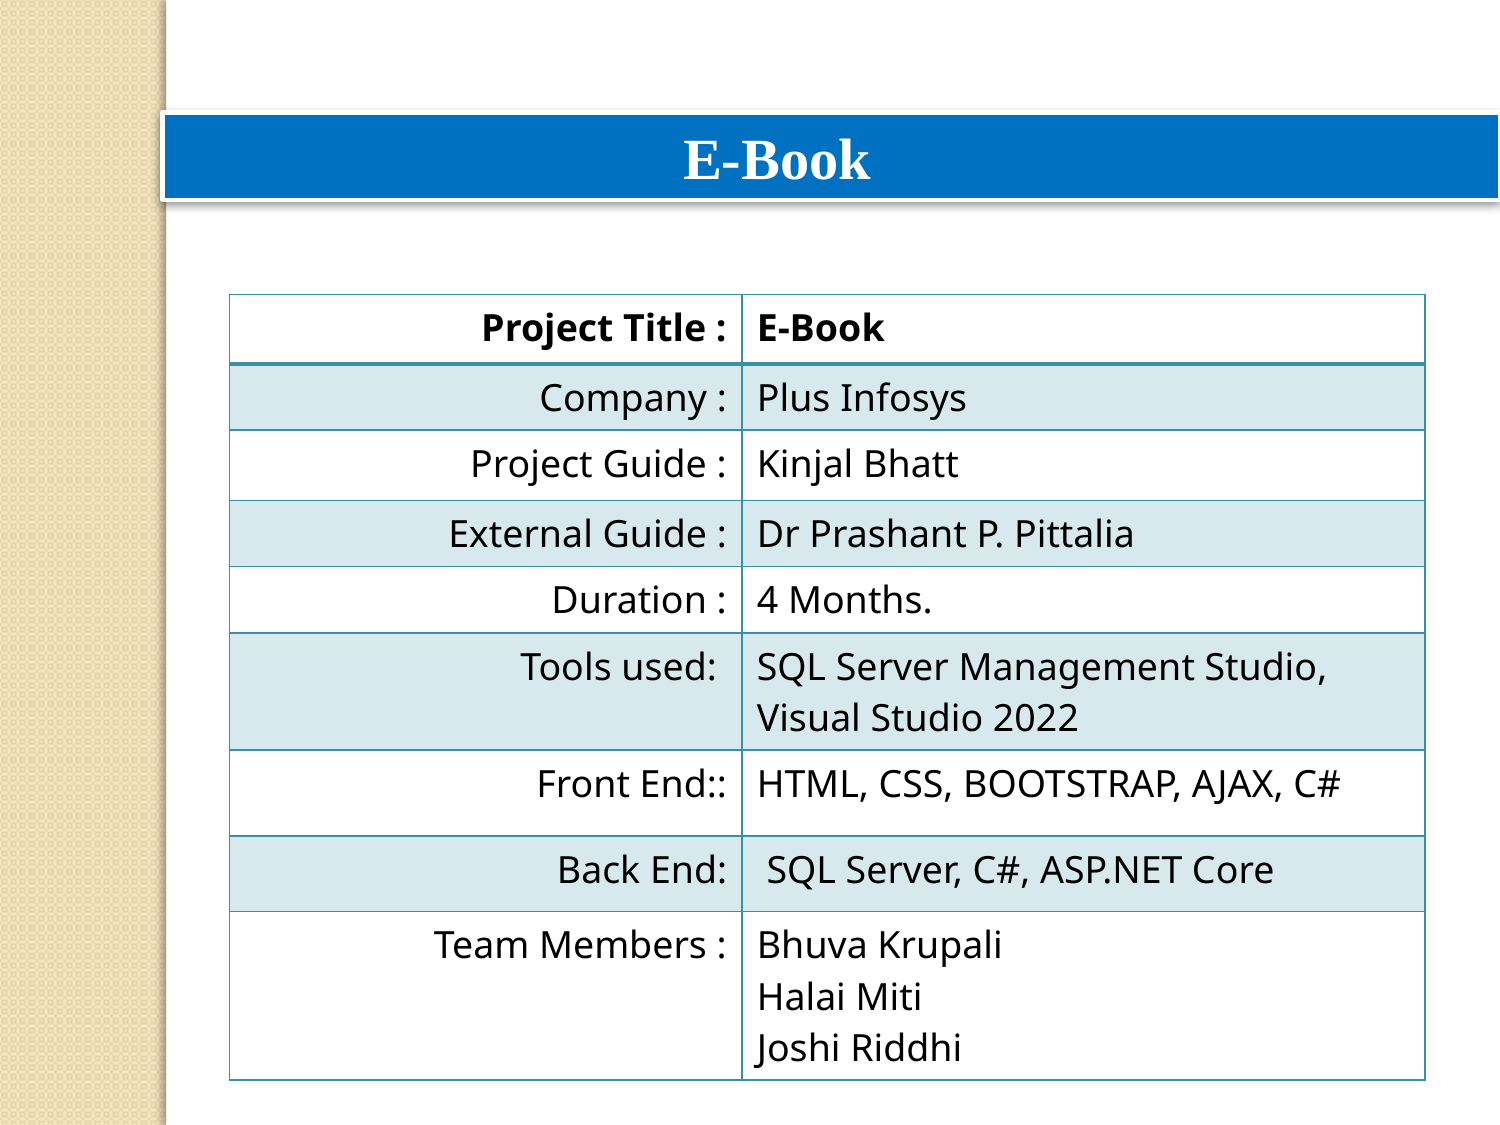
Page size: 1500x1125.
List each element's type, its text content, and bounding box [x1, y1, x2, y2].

table_cell Bhuva Krupali Halai Miti Joshi Riddhi [743, 912, 1424, 1079]
table_header E-Book [743, 295, 1424, 362]
table_cell Tools used: [230, 634, 741, 749]
table_cell 4 Months. [743, 567, 1424, 632]
table_cell SQL Server Management Studio, Visual Studio 2022 [743, 634, 1424, 749]
text_box [160, 110, 1500, 202]
table_cell Kinjal Bhatt [743, 431, 1424, 500]
table_cell External Guide : [230, 501, 741, 566]
table_cell Dr Prashant P. Pittalia [743, 501, 1424, 566]
table_cell SQL Server, C#, ASP.NET Core [743, 837, 1424, 911]
table_cell Project Guide : [230, 431, 741, 500]
table_cell HTML, CSS, BOOTSTRAP, AJAX, C# [743, 751, 1424, 835]
table_cell Front End:: [230, 751, 741, 835]
table_cell Company : [230, 366, 741, 429]
table_cell Plus Infosys [743, 366, 1424, 429]
table_cell Team Members : [230, 912, 741, 1079]
table_cell Back End: [230, 837, 741, 911]
table_cell Duration : [230, 567, 741, 632]
text_box E-Book [667, 114, 887, 200]
table_header Project Title : [230, 295, 741, 362]
